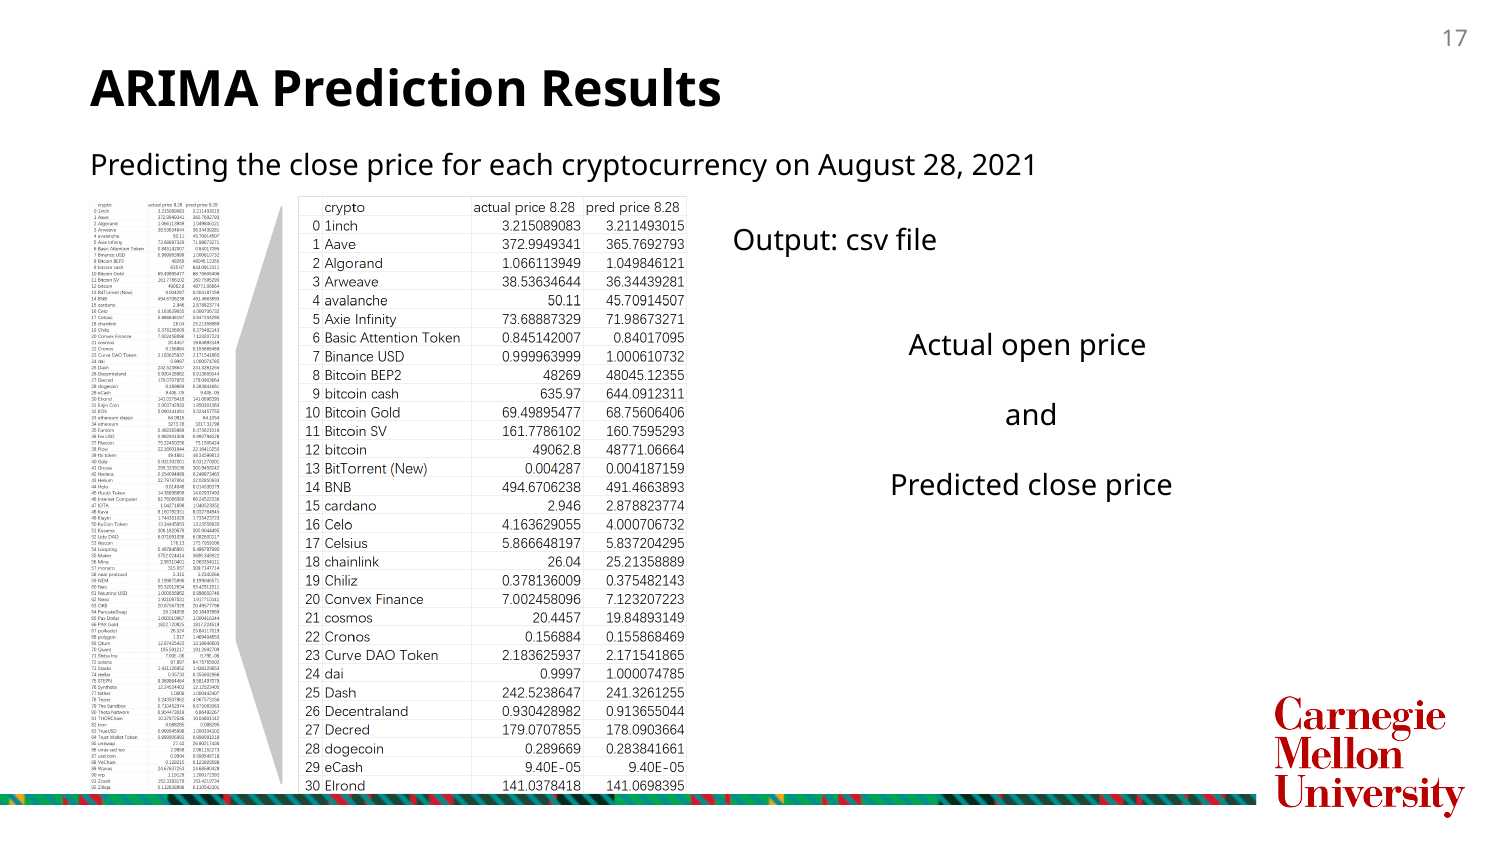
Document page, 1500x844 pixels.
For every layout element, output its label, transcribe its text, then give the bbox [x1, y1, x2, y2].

text_box [236, 206, 282, 784]
text_box Predicting the close price for each cryptocurrency on August 28, 2021 [74, 131, 1238, 197]
picture [1275, 696, 1465, 818]
picture [88, 200, 220, 790]
text_box ARIMA Prediction Results [75, 48, 925, 131]
picture [0, 196, 1257, 805]
text_box Output: csv file Actual open price and Predicted close price [717, 206, 1346, 517]
